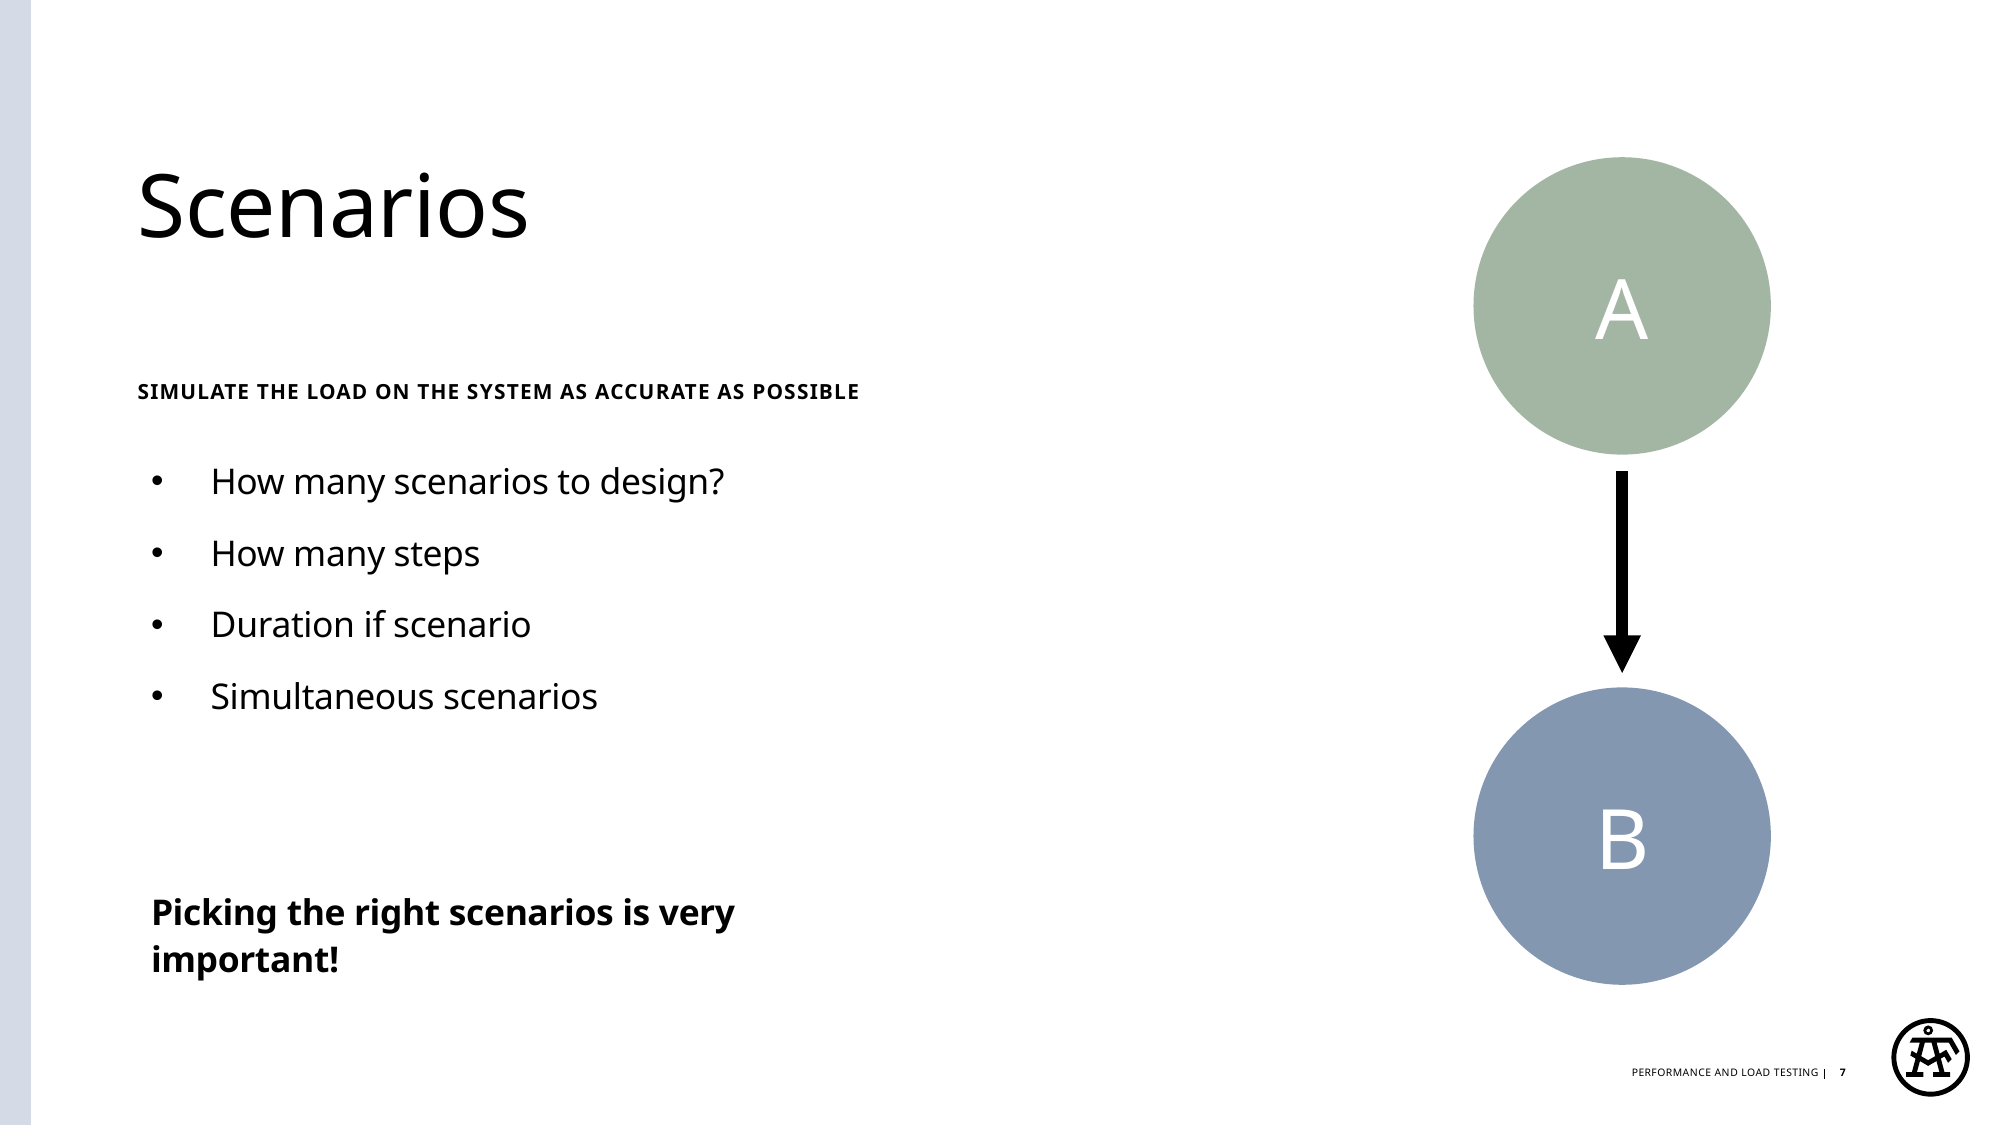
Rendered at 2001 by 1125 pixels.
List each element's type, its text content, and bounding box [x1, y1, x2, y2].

footer Performance and load testing [1445, 1057, 1814, 1089]
list Simulate the load on the system as accurate as possible [137, 361, 1150, 432]
slide_number 7 [1814, 1057, 1846, 1089]
title Scenarios [137, 157, 1150, 335]
text_box [0, 0, 32, 1125]
text_box A [1472, 156, 1772, 456]
list How many scenarios to design? How many steps Duration if scenario Simultaneous scenarios Picking the right scenarios is very important! [138, 454, 921, 985]
text_box B [1472, 686, 1772, 986]
